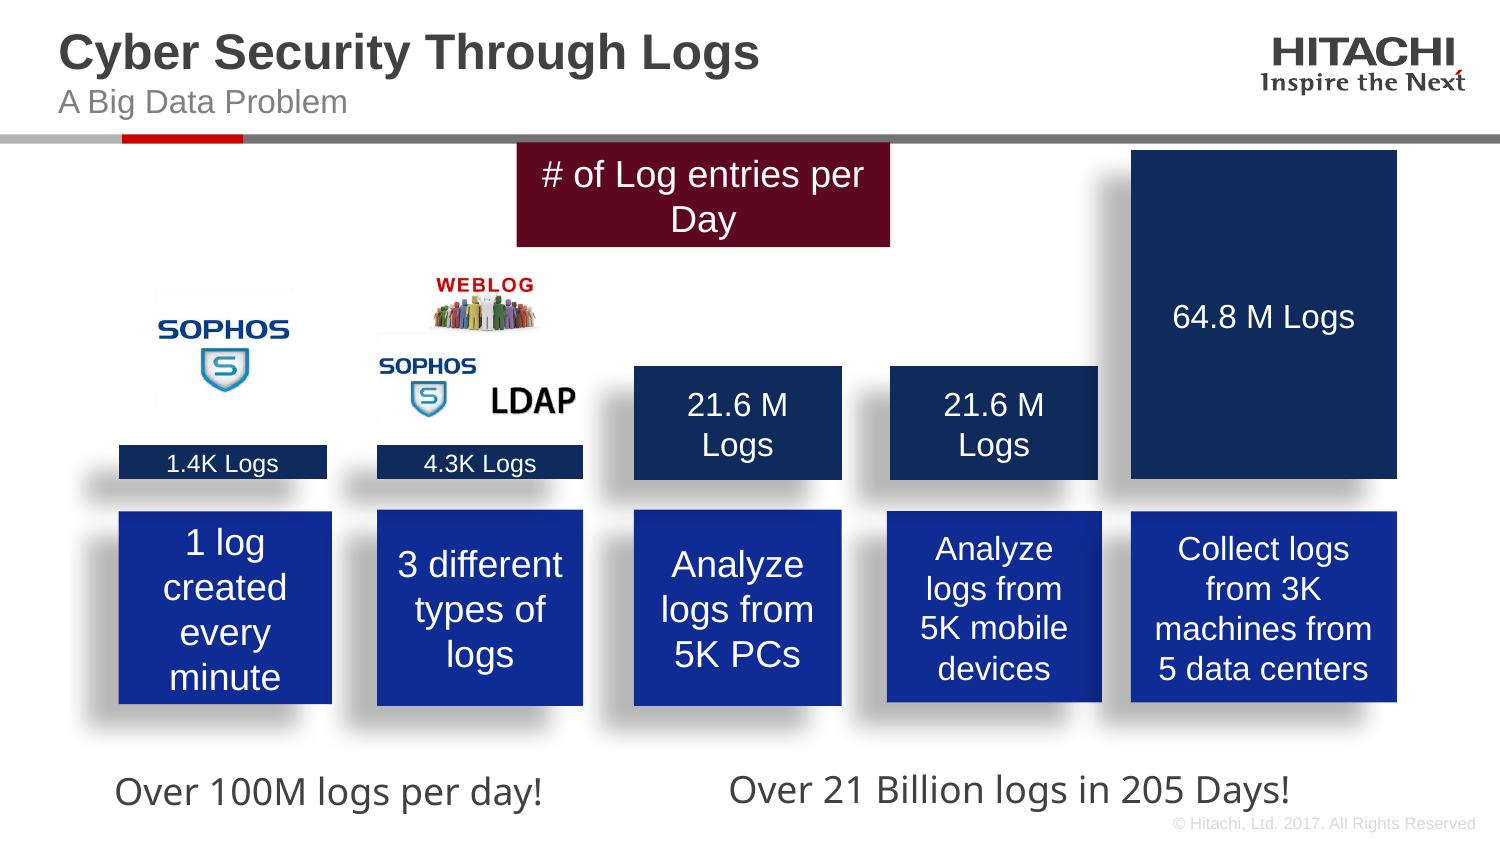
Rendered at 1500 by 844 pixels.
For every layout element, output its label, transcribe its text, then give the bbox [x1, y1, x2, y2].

text_box Collect logs from 3K machines from 5 data centers [1129, 509, 1399, 704]
picture [155, 288, 293, 408]
text_box 4.3K Logs [375, 443, 585, 481]
text_box 21.6 M Logs [888, 364, 1083, 482]
text_box Analyze logs from 5K PCs [632, 508, 844, 708]
text_box 1.4K Logs [117, 443, 329, 481]
text_box # of Log entries per Day [516, 142, 891, 248]
list A Big Data Problem [43, 72, 1113, 128]
text_box 1 log created every minute [117, 509, 334, 706]
text_box Over 100M logs per day! [99, 760, 667, 821]
picture [482, 378, 578, 418]
text_box 64.8 M Logs [1129, 148, 1399, 482]
text_box Analyze logs from 5K mobile devices [885, 509, 1097, 704]
picture [377, 252, 540, 430]
text_box Over 21 Billion logs in 205 Days! [713, 758, 1500, 819]
title Cyber Security Through Logs [43, 0, 1113, 72]
text_box 3 different types of logs [375, 508, 585, 708]
text_box 21.6 M Logs [632, 364, 844, 482]
